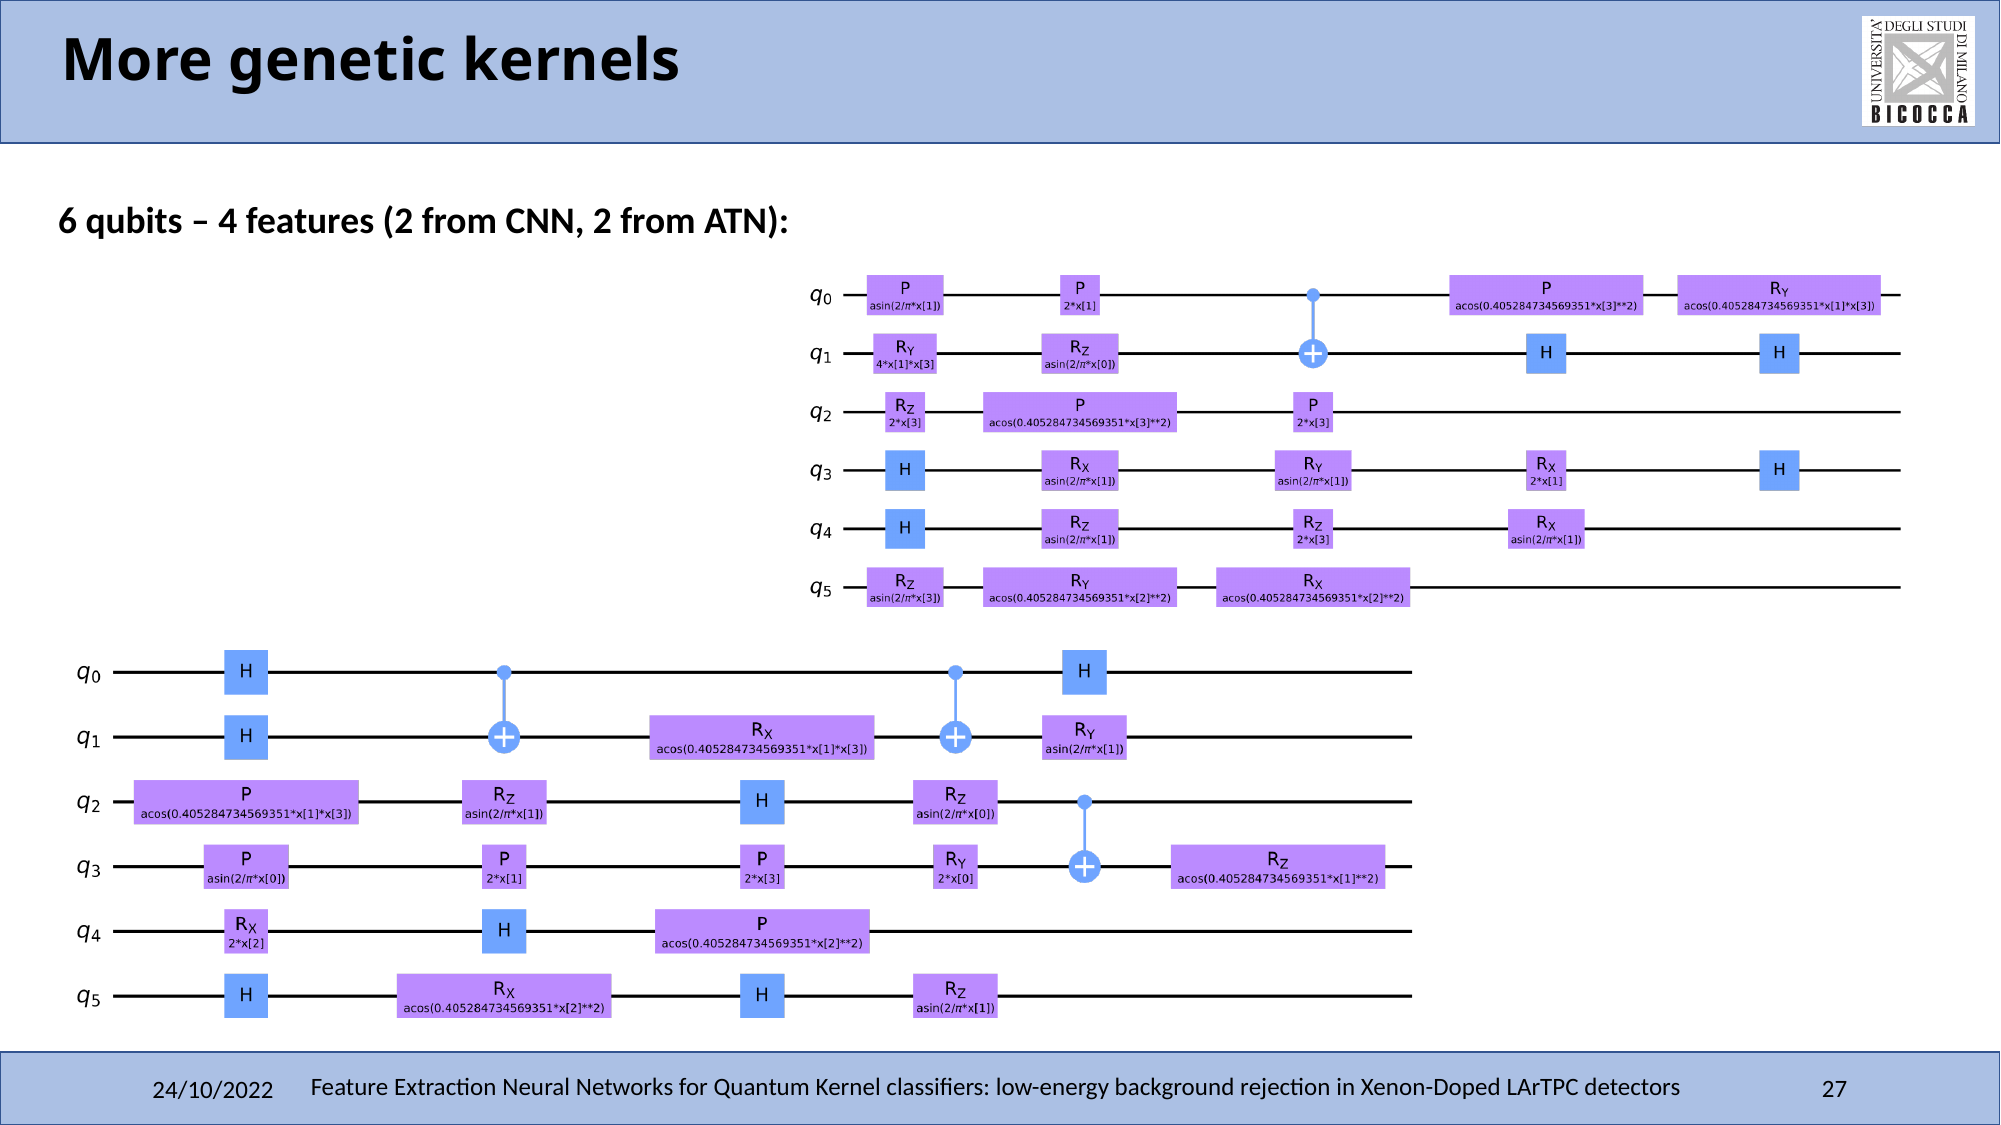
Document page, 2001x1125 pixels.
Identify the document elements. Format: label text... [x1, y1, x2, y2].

text_box [0, 1051, 2000, 1125]
footer Feature Extraction Neural Networks for Quantum Kernel classifiers: low-energy background rejection in Xenon-Doped LArTPC detectors ​ [256, 1055, 1744, 1115]
picture [810, 275, 1901, 607]
text_box [0, 0, 2000, 144]
picture [1862, 16, 1975, 127]
slide_number 27 [1412, 1057, 1863, 1118]
text_box 6 qubits – 4 features (2 from CNN, 2 from ATN): [43, 188, 887, 248]
picture [76, 650, 1413, 1018]
title More genetic kernels [46, 14, 1726, 109]
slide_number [137, 1058, 588, 1119]
